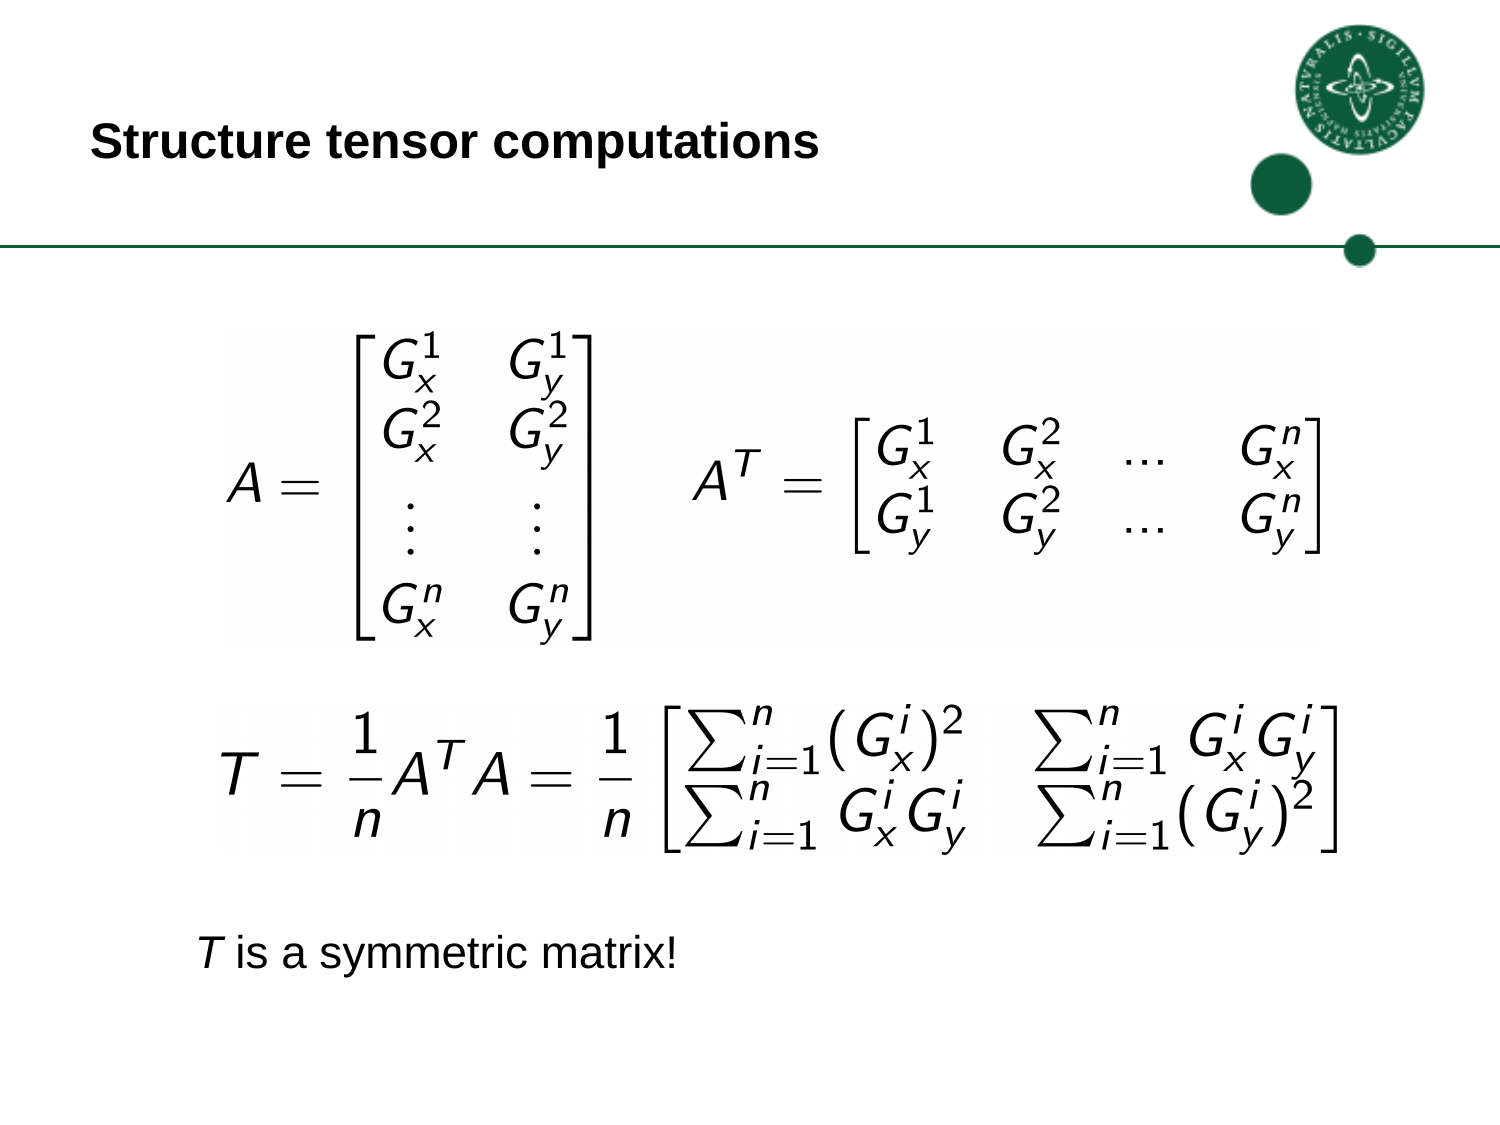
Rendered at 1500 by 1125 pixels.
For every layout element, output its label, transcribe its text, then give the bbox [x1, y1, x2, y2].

picture [221, 704, 1337, 856]
picture [1250, 24, 1500, 245]
text_box Structure tensor computations [75, 45, 1425, 233]
text_box T is a symmetric matrix! [179, 914, 765, 1050]
picture [226, 330, 1321, 646]
picture [1250, 248, 1500, 268]
